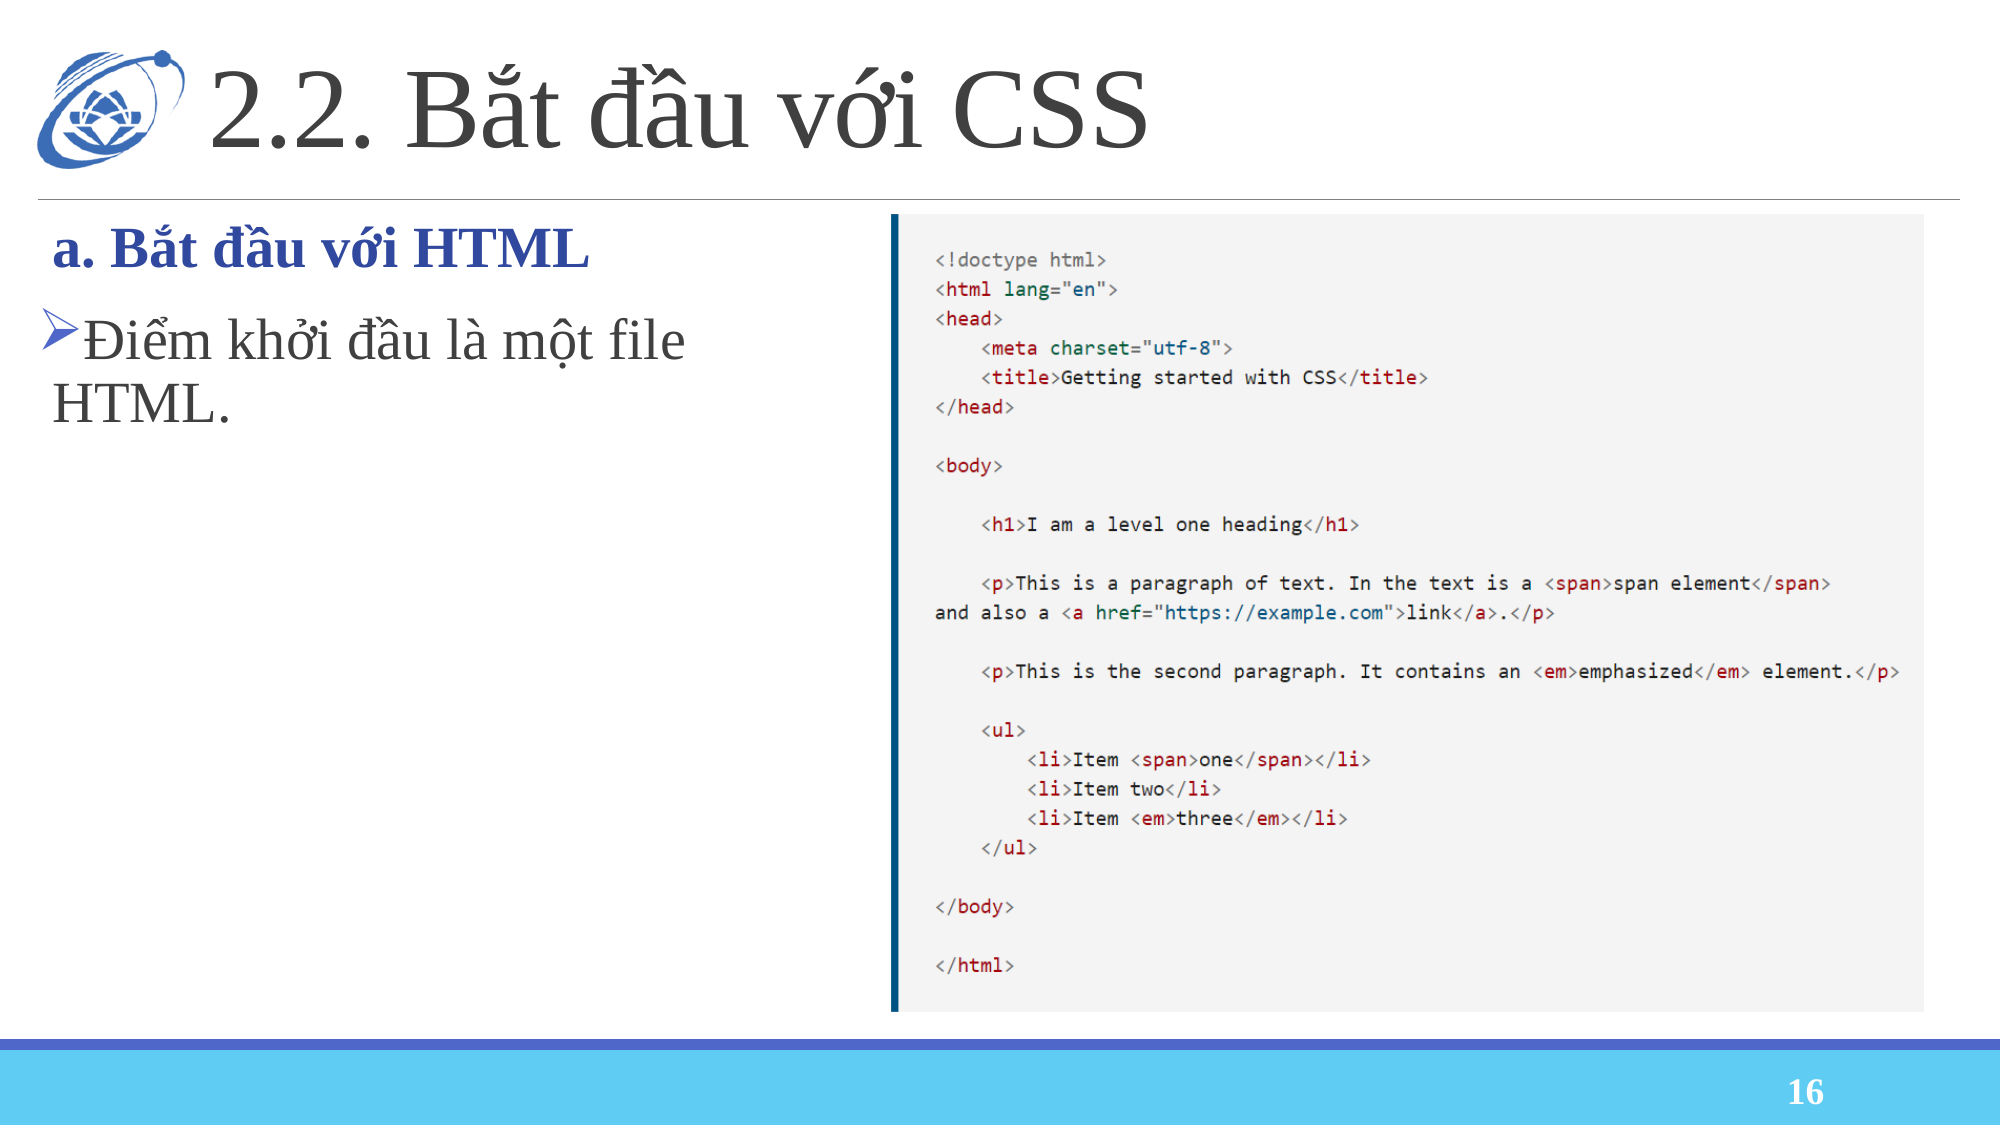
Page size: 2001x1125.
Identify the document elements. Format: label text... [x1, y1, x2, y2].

list a. Bắt đầu với HTML Điểm khởi đầu là một file HTML. [37, 209, 785, 1011]
title 2.2. Bắt đầu với CSS [193, 47, 1961, 192]
slide_number 16 [1624, 1059, 1840, 1120]
picture [888, 211, 1924, 1015]
picture [37, 34, 185, 183]
